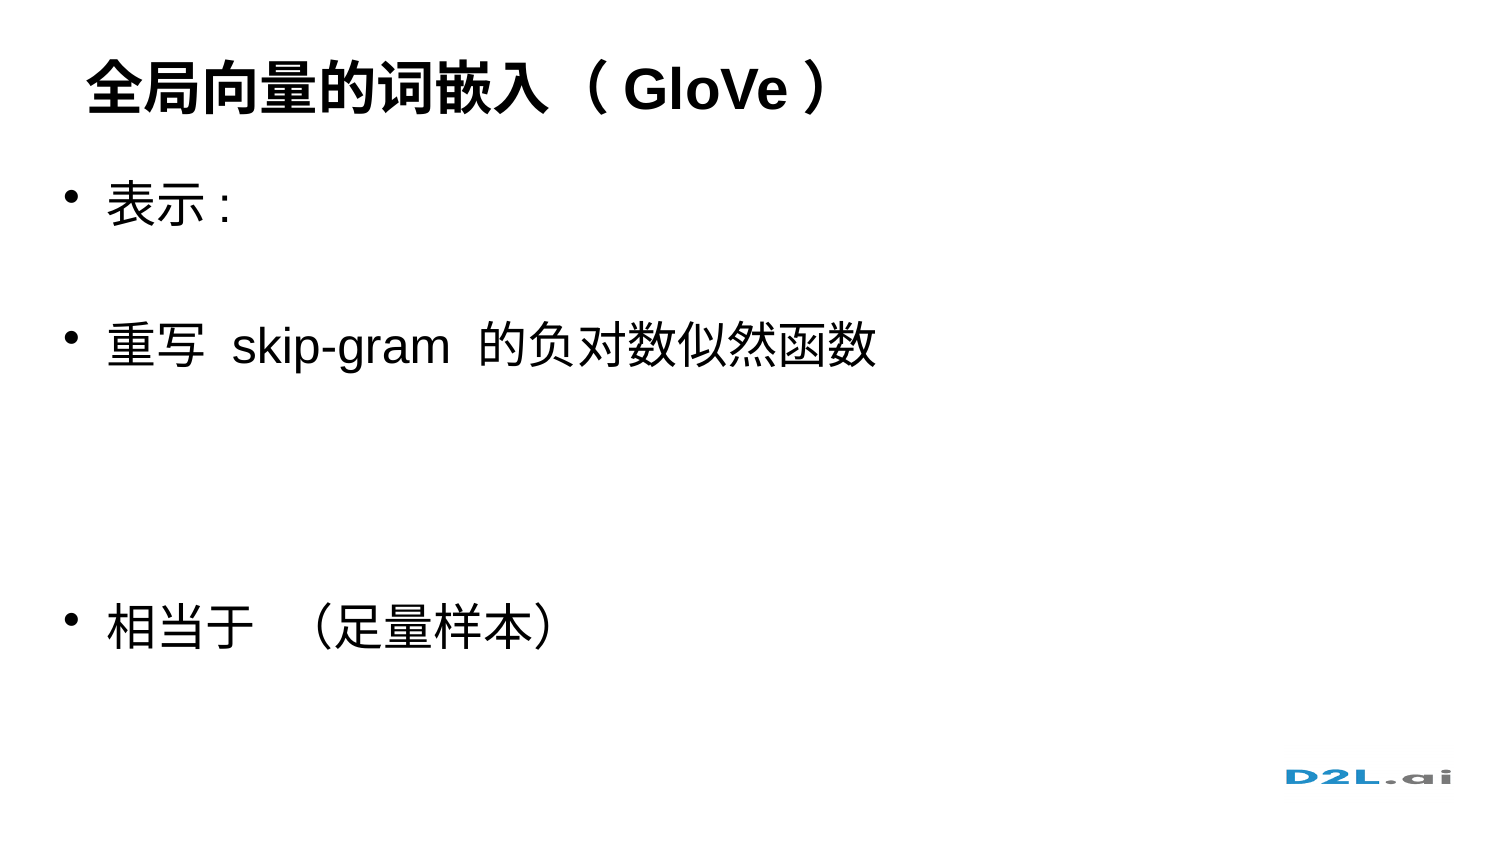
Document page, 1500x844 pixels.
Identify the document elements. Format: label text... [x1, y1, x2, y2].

text_box 全局向量的词嵌入（GloVe） [77, 43, 1424, 134]
picture [1284, 745, 1454, 806]
